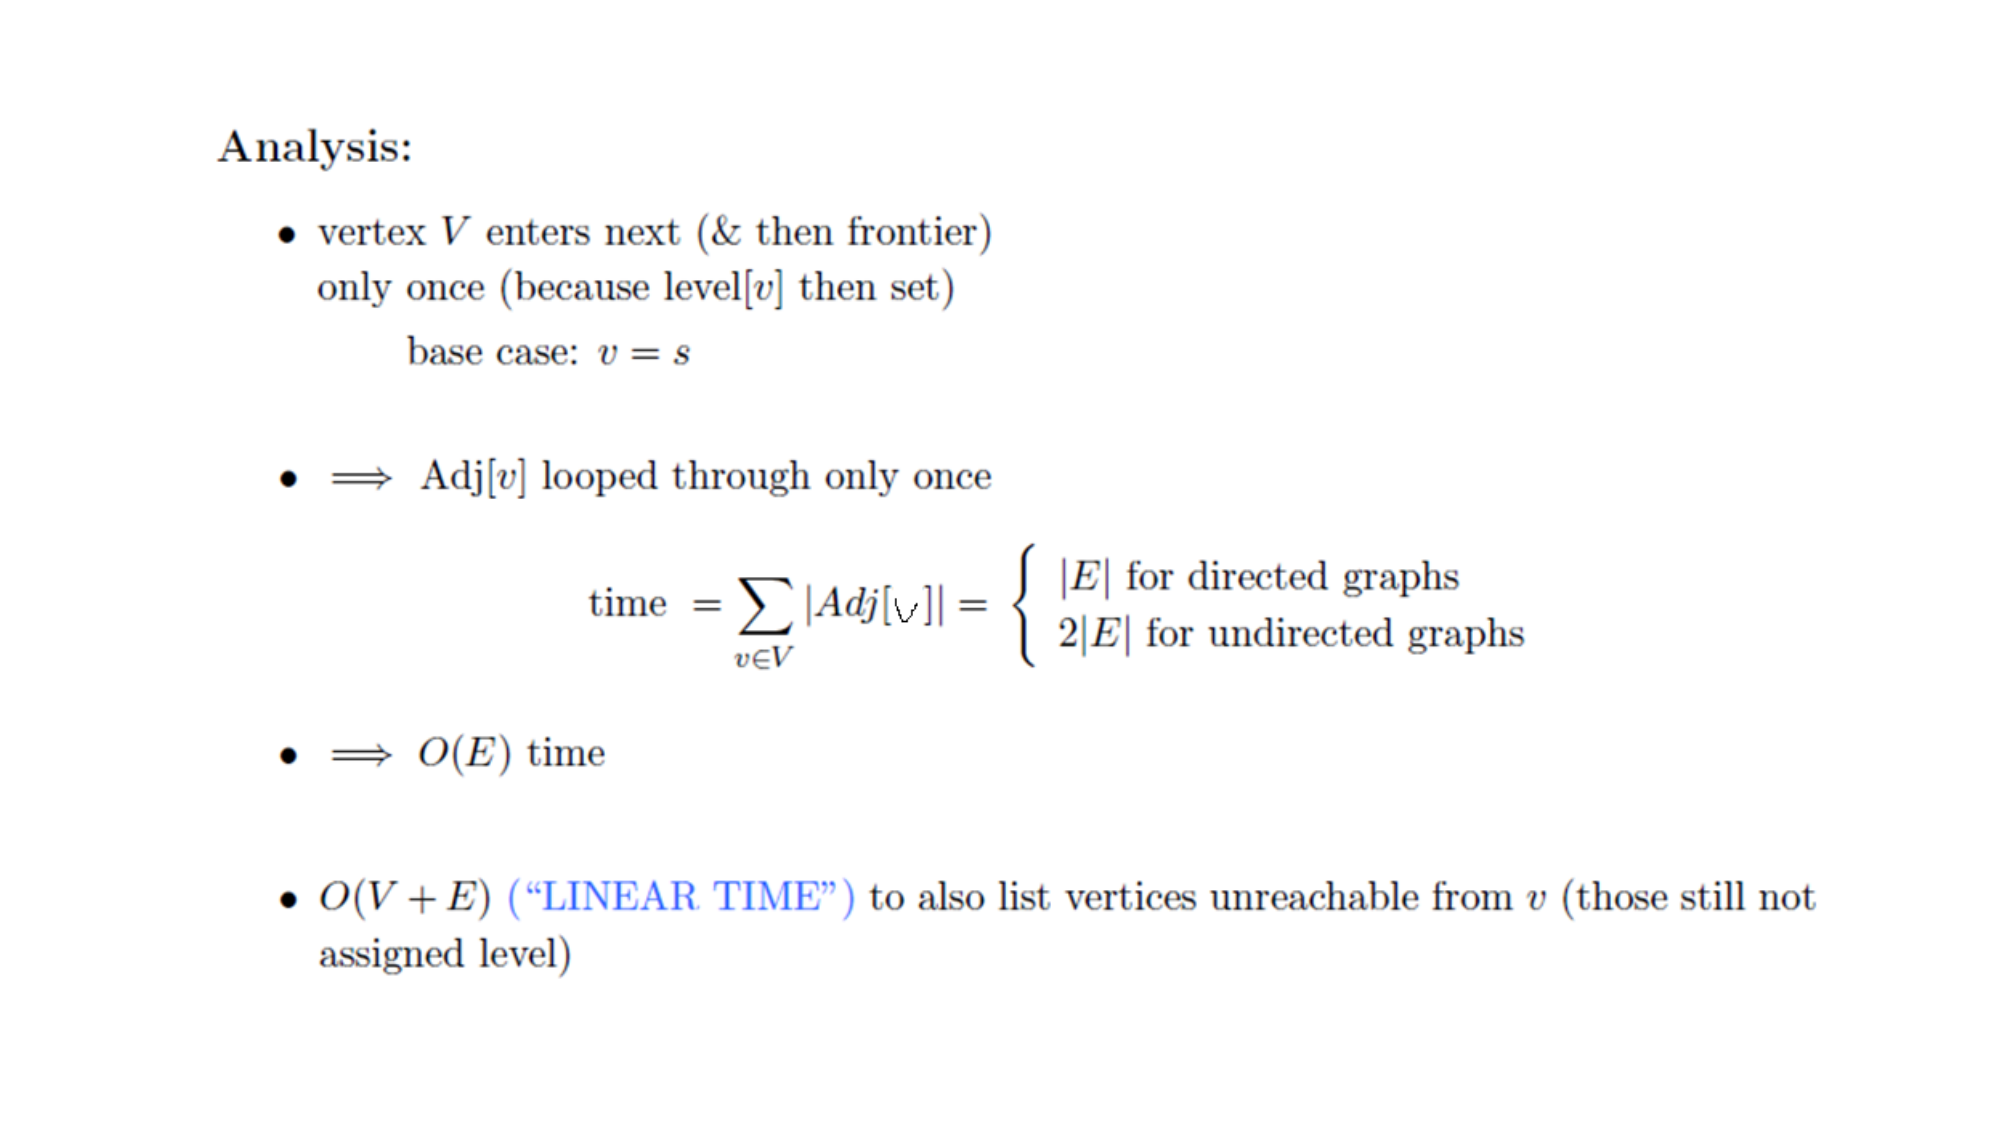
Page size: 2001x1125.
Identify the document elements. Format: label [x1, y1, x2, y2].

picture [207, 117, 1826, 995]
